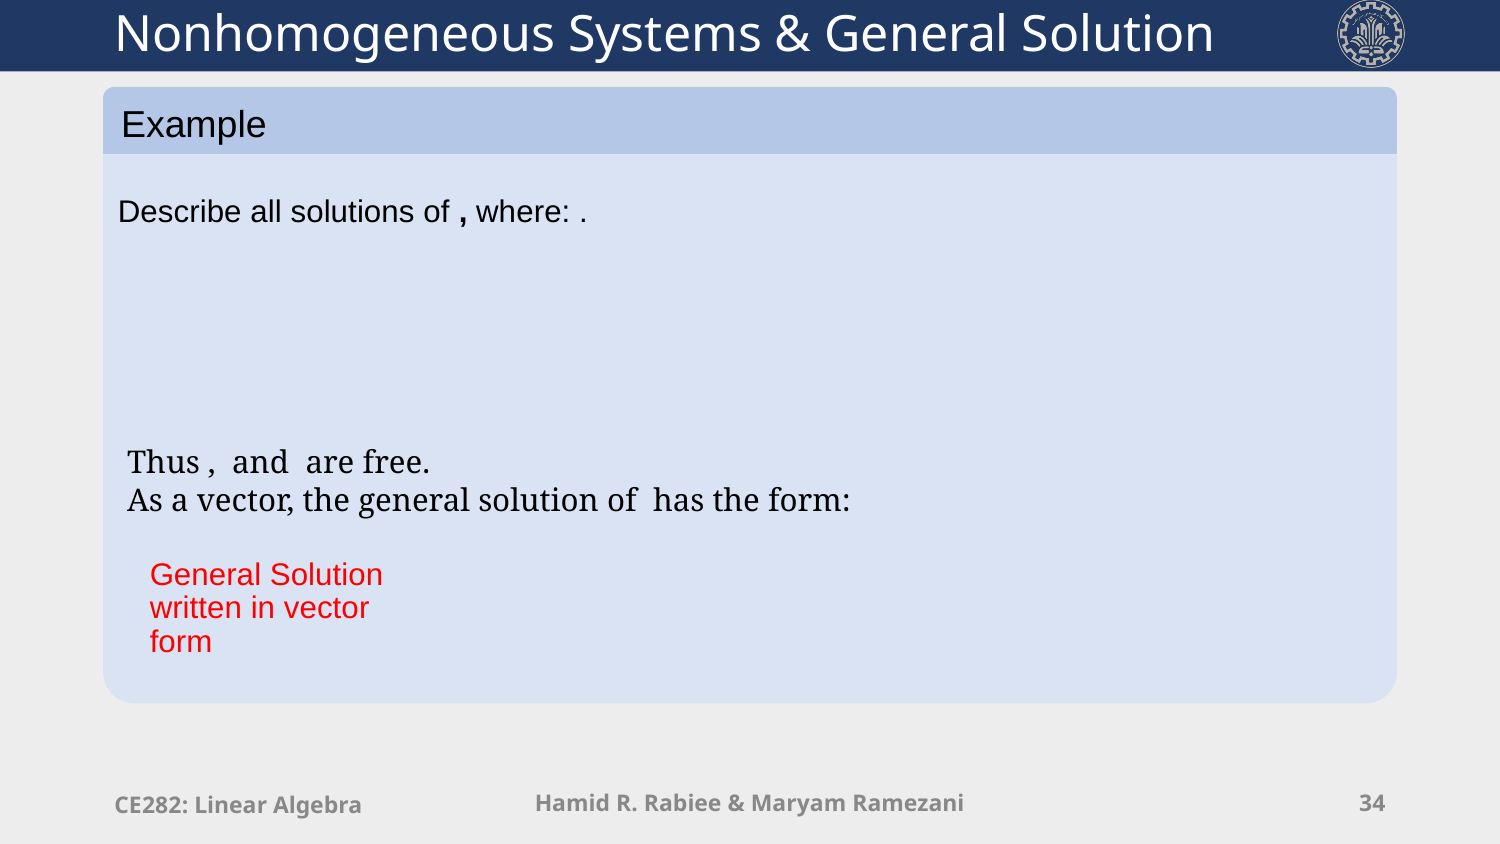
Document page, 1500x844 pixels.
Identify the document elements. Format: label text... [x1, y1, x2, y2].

text_box General Solution written in vector form [138, 579, 406, 638]
slide_number CE282: Linear Algebra [103, 782, 441, 827]
footer Hamid R. Rabiee & Maryam Ramezani [496, 782, 1004, 827]
slide_number 34 [1059, 782, 1397, 827]
title Nonhomogeneous Systems & General Solution [103, 6, 1327, 65]
picture [1337, 0, 1405, 68]
text_box Example [100, 84, 1399, 157]
